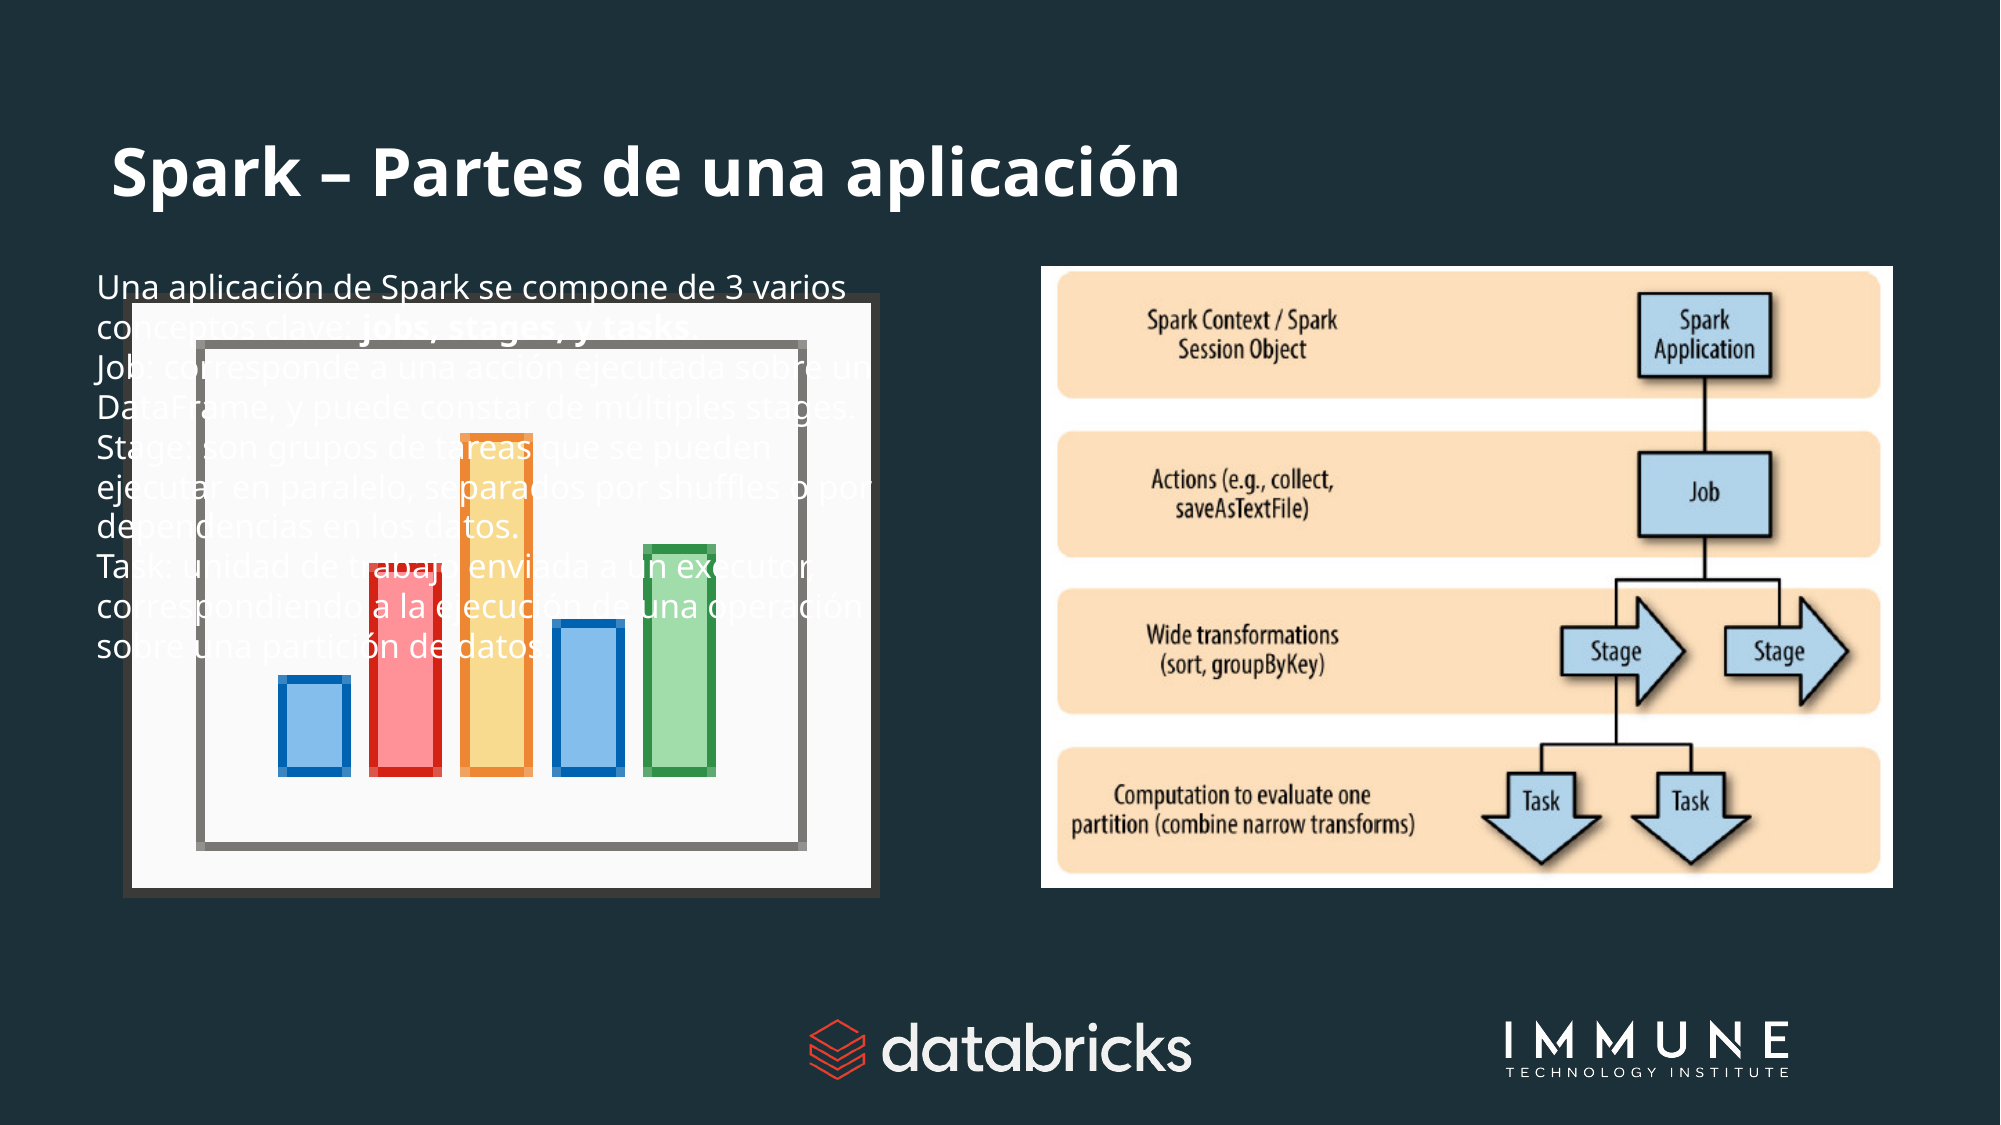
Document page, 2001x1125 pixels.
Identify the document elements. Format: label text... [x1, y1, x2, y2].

picture [1041, 266, 1893, 888]
title Spark – Partes de una aplicación [96, 83, 1822, 267]
picture [807, 1019, 1193, 1080]
text_box Una aplicación de Spark se compone de 3 varios conceptos clave: jobs, stages, y tasks. Job: corresponde a una acción ejecutada sobre un DataFrame, y puede constar de múltiples stages. Stage: son grupos de tareas que se pueden ejecutar en paralelo, separados por shuffles o por dependencias en los datos. Task: unidad de trabajo enviada a un executor, correspondiendo a la ejecución de una operación sobre una partición de datos. [96, 266, 908, 683]
text_box [96, 683, 908, 1057]
picture [1477, 1003, 1822, 1097]
